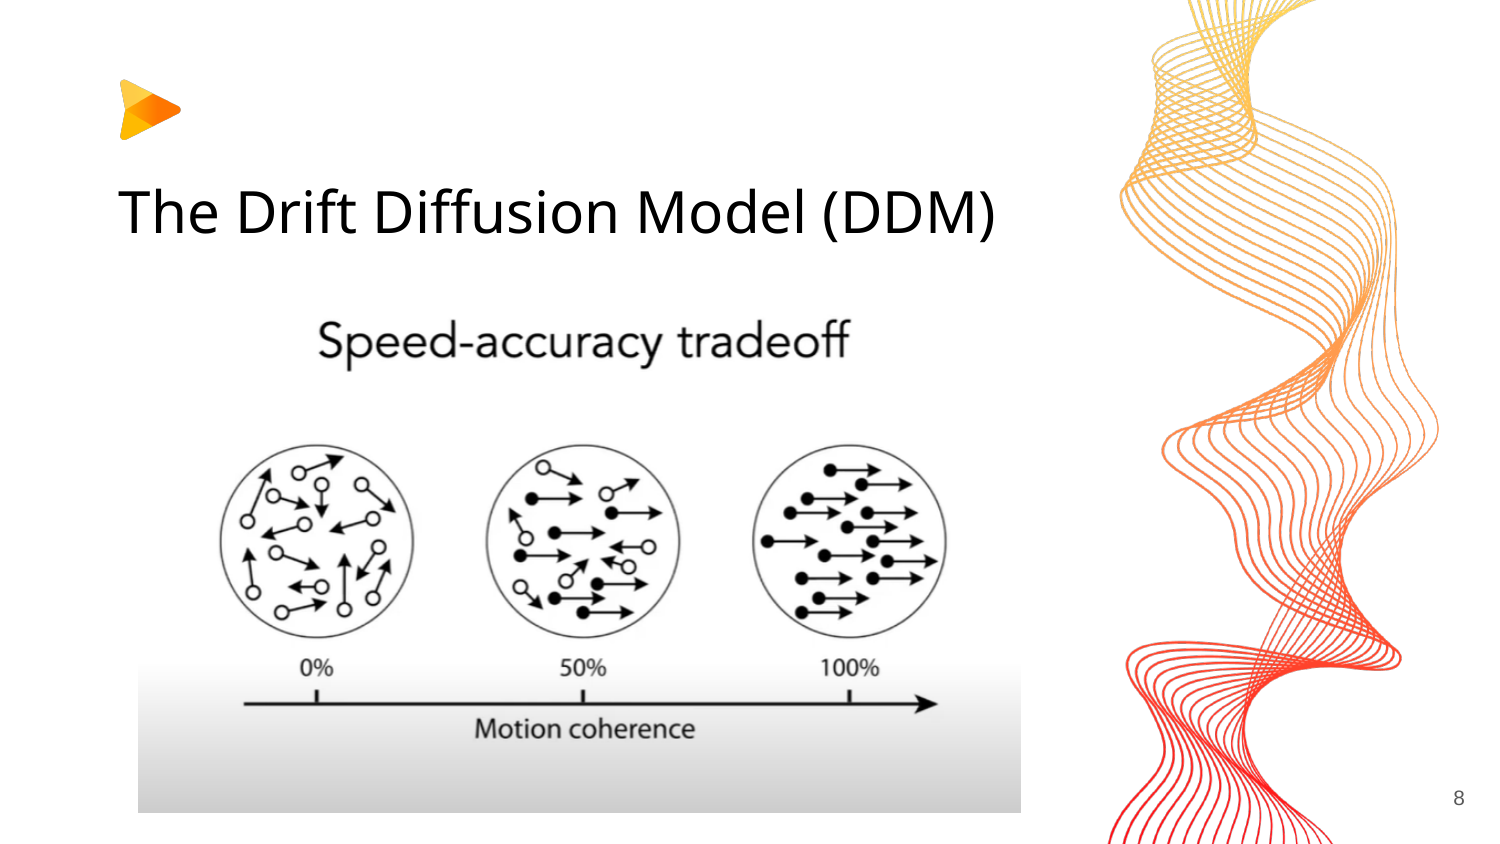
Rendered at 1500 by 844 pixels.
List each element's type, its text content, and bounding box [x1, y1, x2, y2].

picture [1056, 0, 1483, 844]
picture [138, 269, 1022, 814]
slide_number 8 [1389, 764, 1480, 830]
title The Drift Diffusion Model (DDM) [103, 151, 1364, 271]
picture [119, 78, 181, 140]
